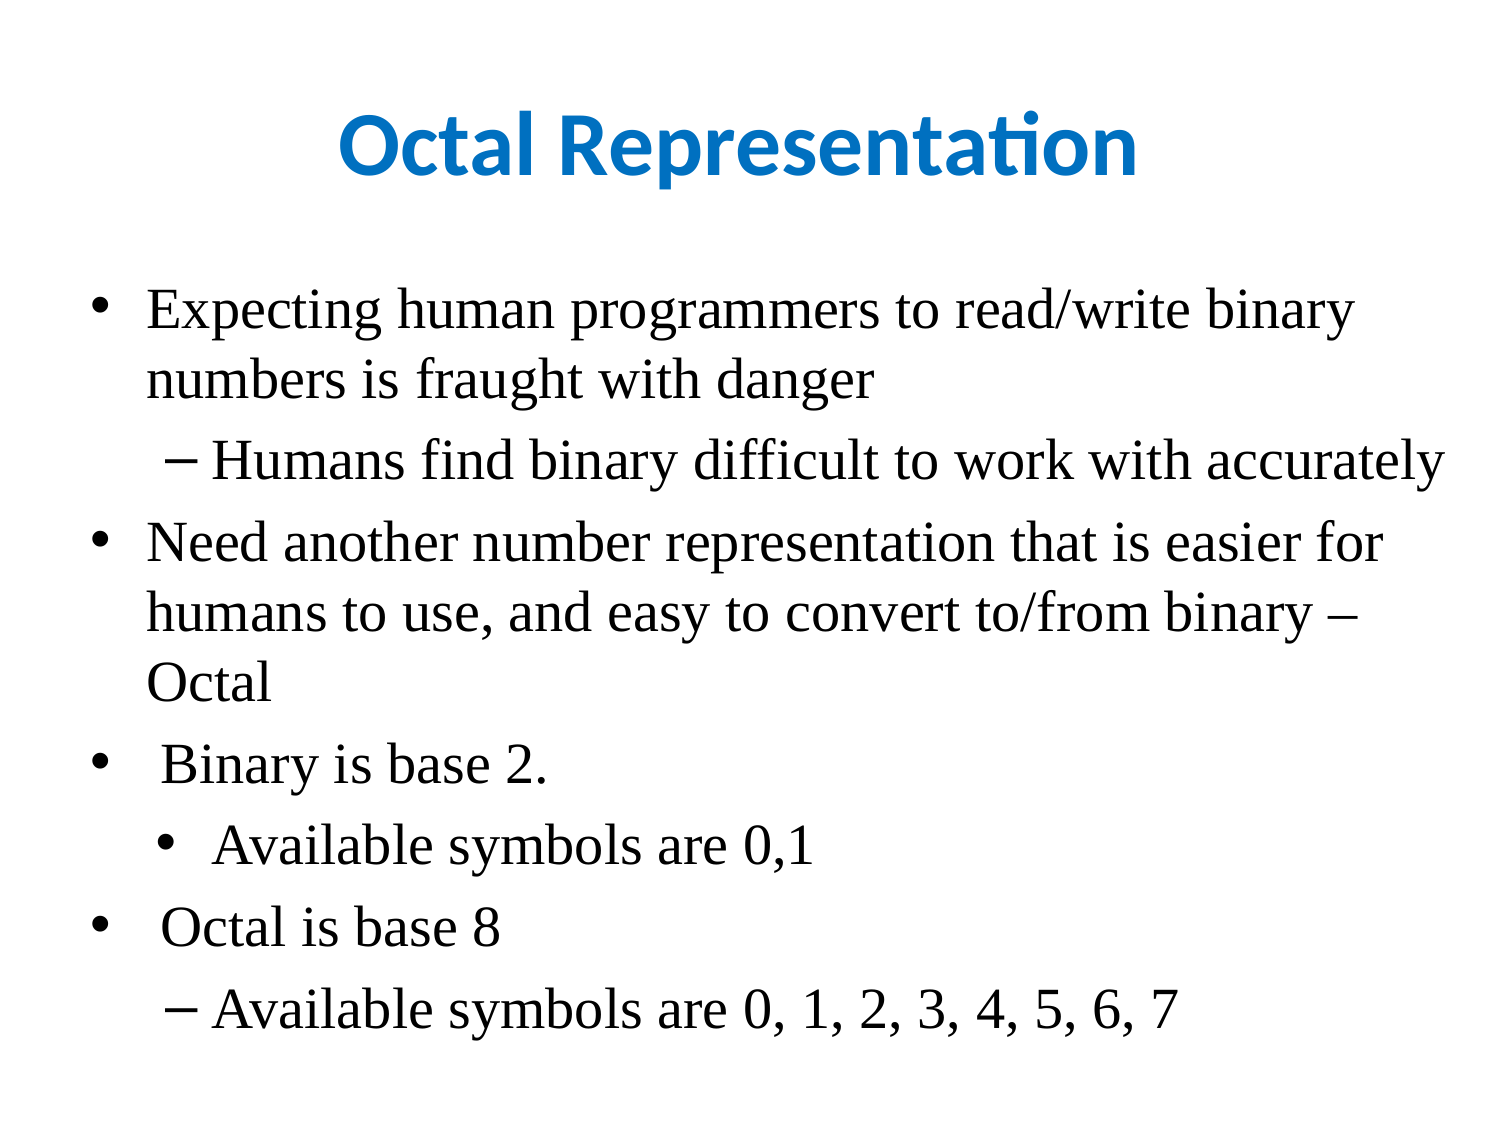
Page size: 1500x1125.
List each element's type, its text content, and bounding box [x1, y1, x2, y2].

title Octal Representation [75, 45, 1425, 233]
list Expecting human programmers to read/write binary numbers is fraught with danger Humans find binary difficult to work with accurately Need another number representation that is easier for humans to use, and easy to convert to/from binary – Octal Binary is base 2. Available symbols are 0,1 Octal is base 8 Available symbols are 0, 1, 2, 3, 4, 5, 6, 7 [75, 262, 1500, 1080]
